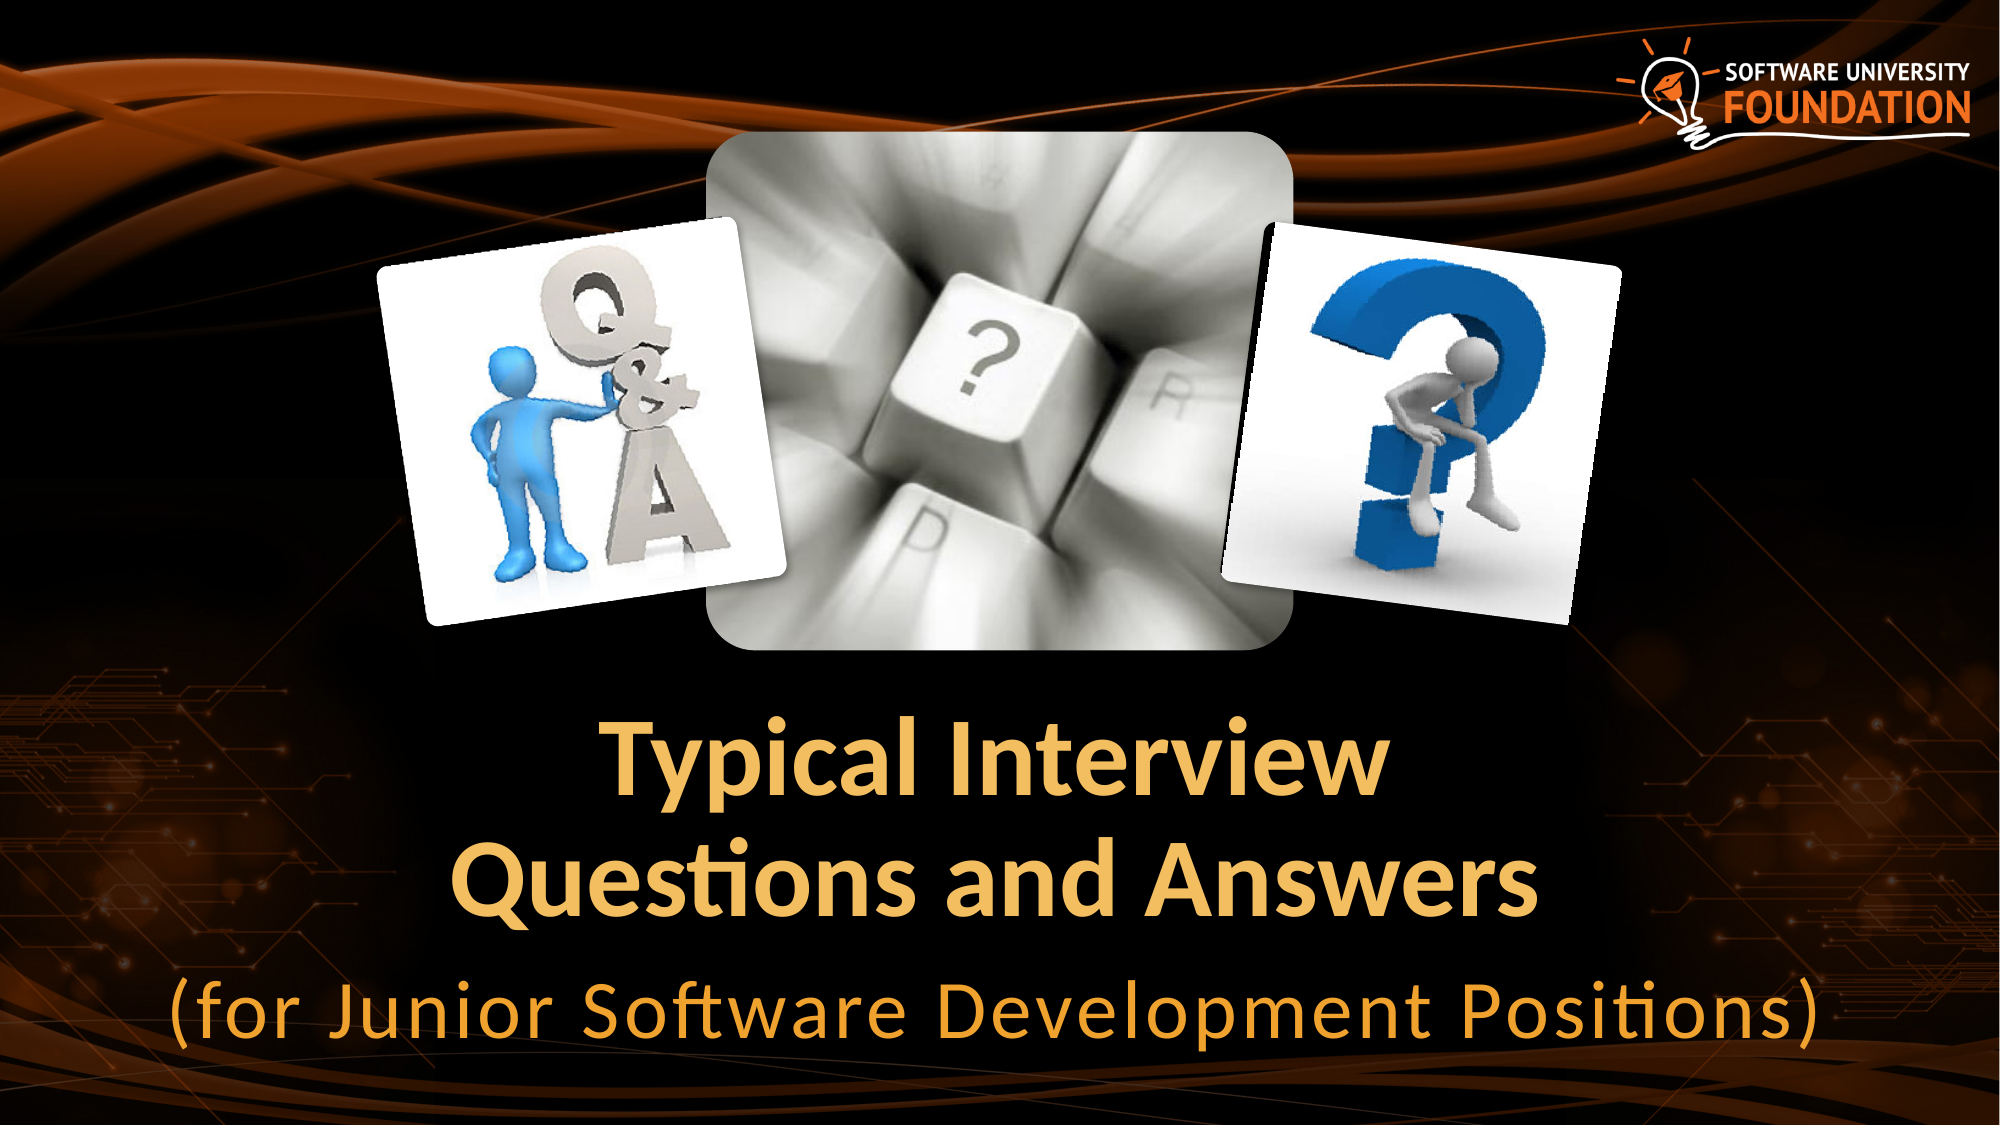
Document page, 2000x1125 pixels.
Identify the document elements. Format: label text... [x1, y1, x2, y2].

title Typical Interview Questions and Answers [53, 689, 1938, 944]
list (for Junior Software Development Positions) [53, 944, 1938, 1057]
picture [0, 0, 2000, 1125]
